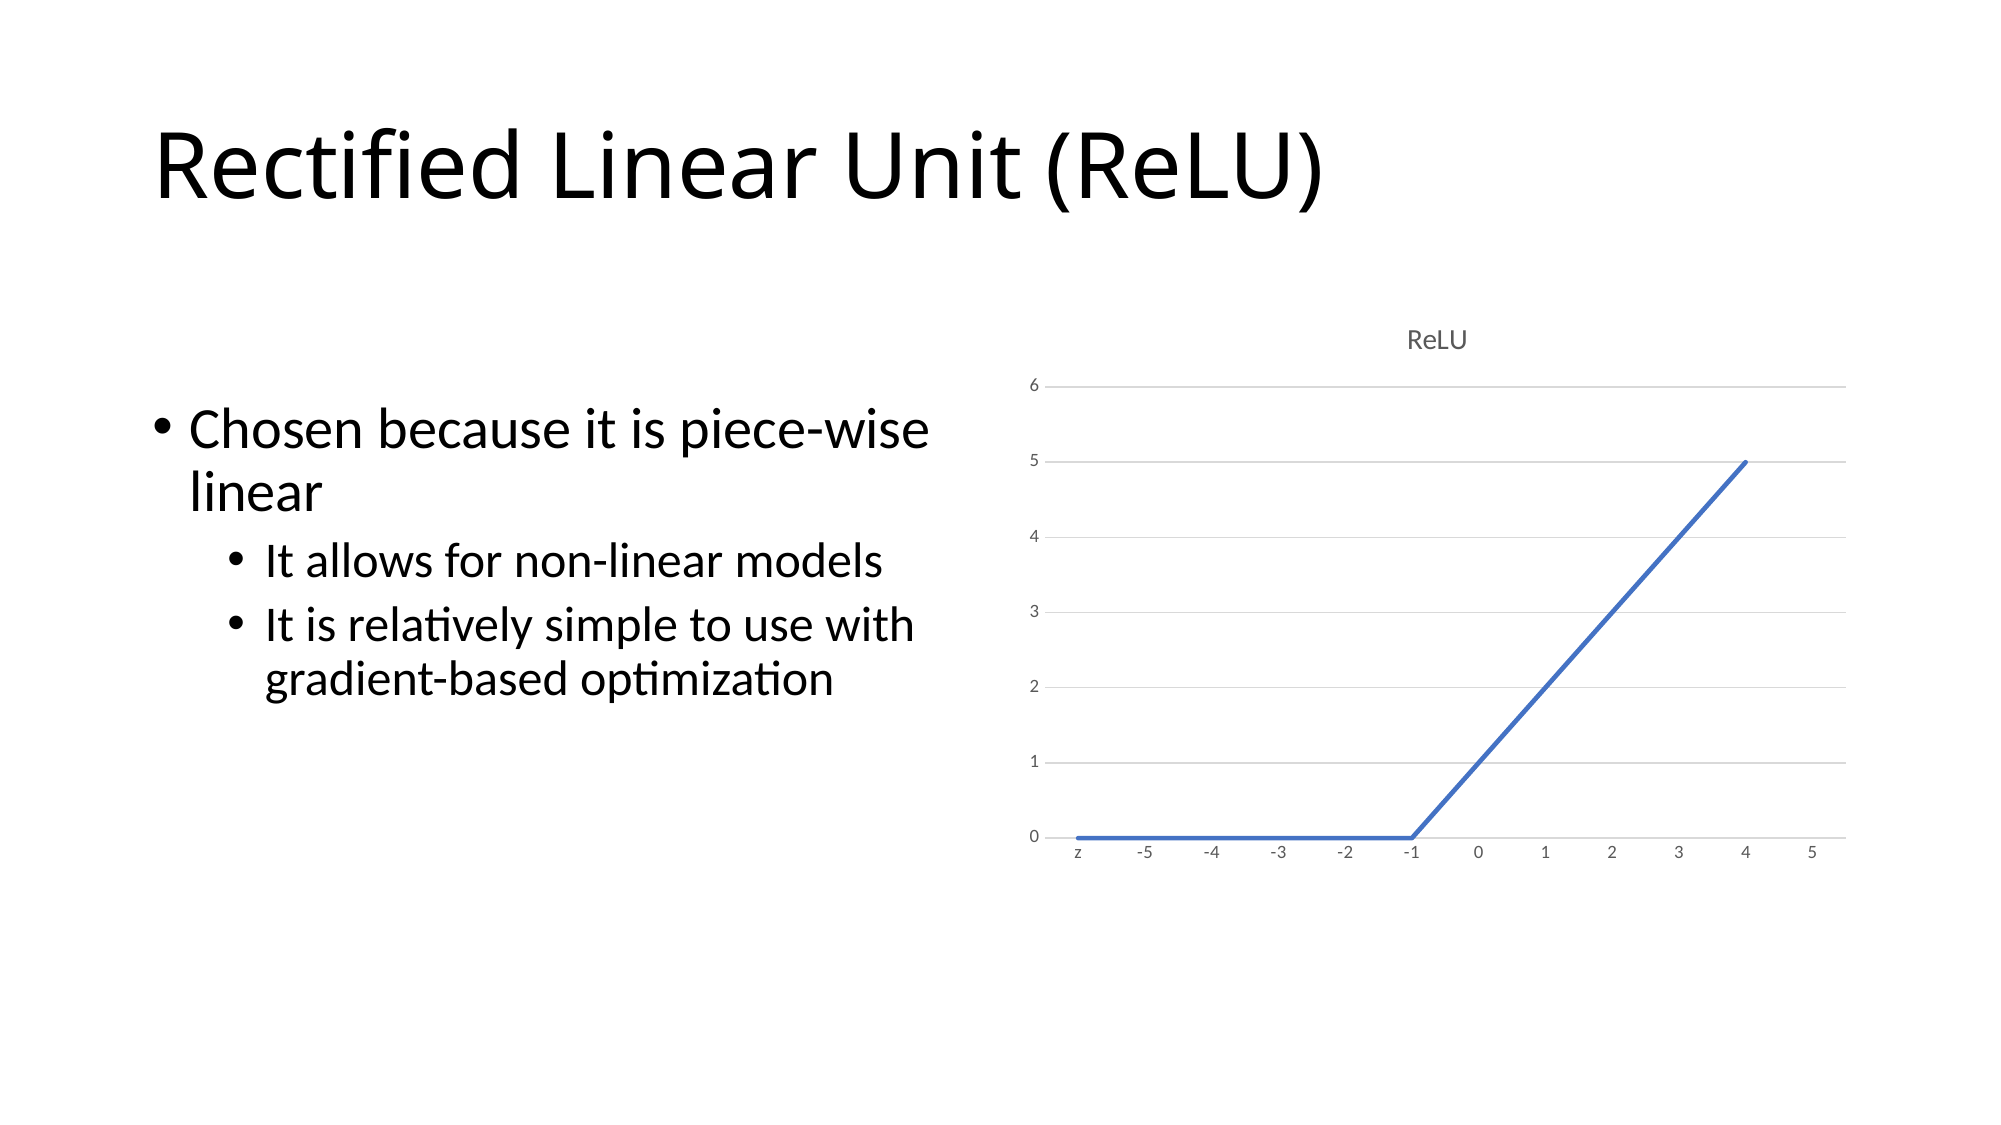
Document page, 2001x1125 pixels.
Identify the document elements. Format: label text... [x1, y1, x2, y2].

title Rectified Linear Unit (ReLU) [137, 59, 1863, 278]
chart [1012, 299, 1863, 875]
